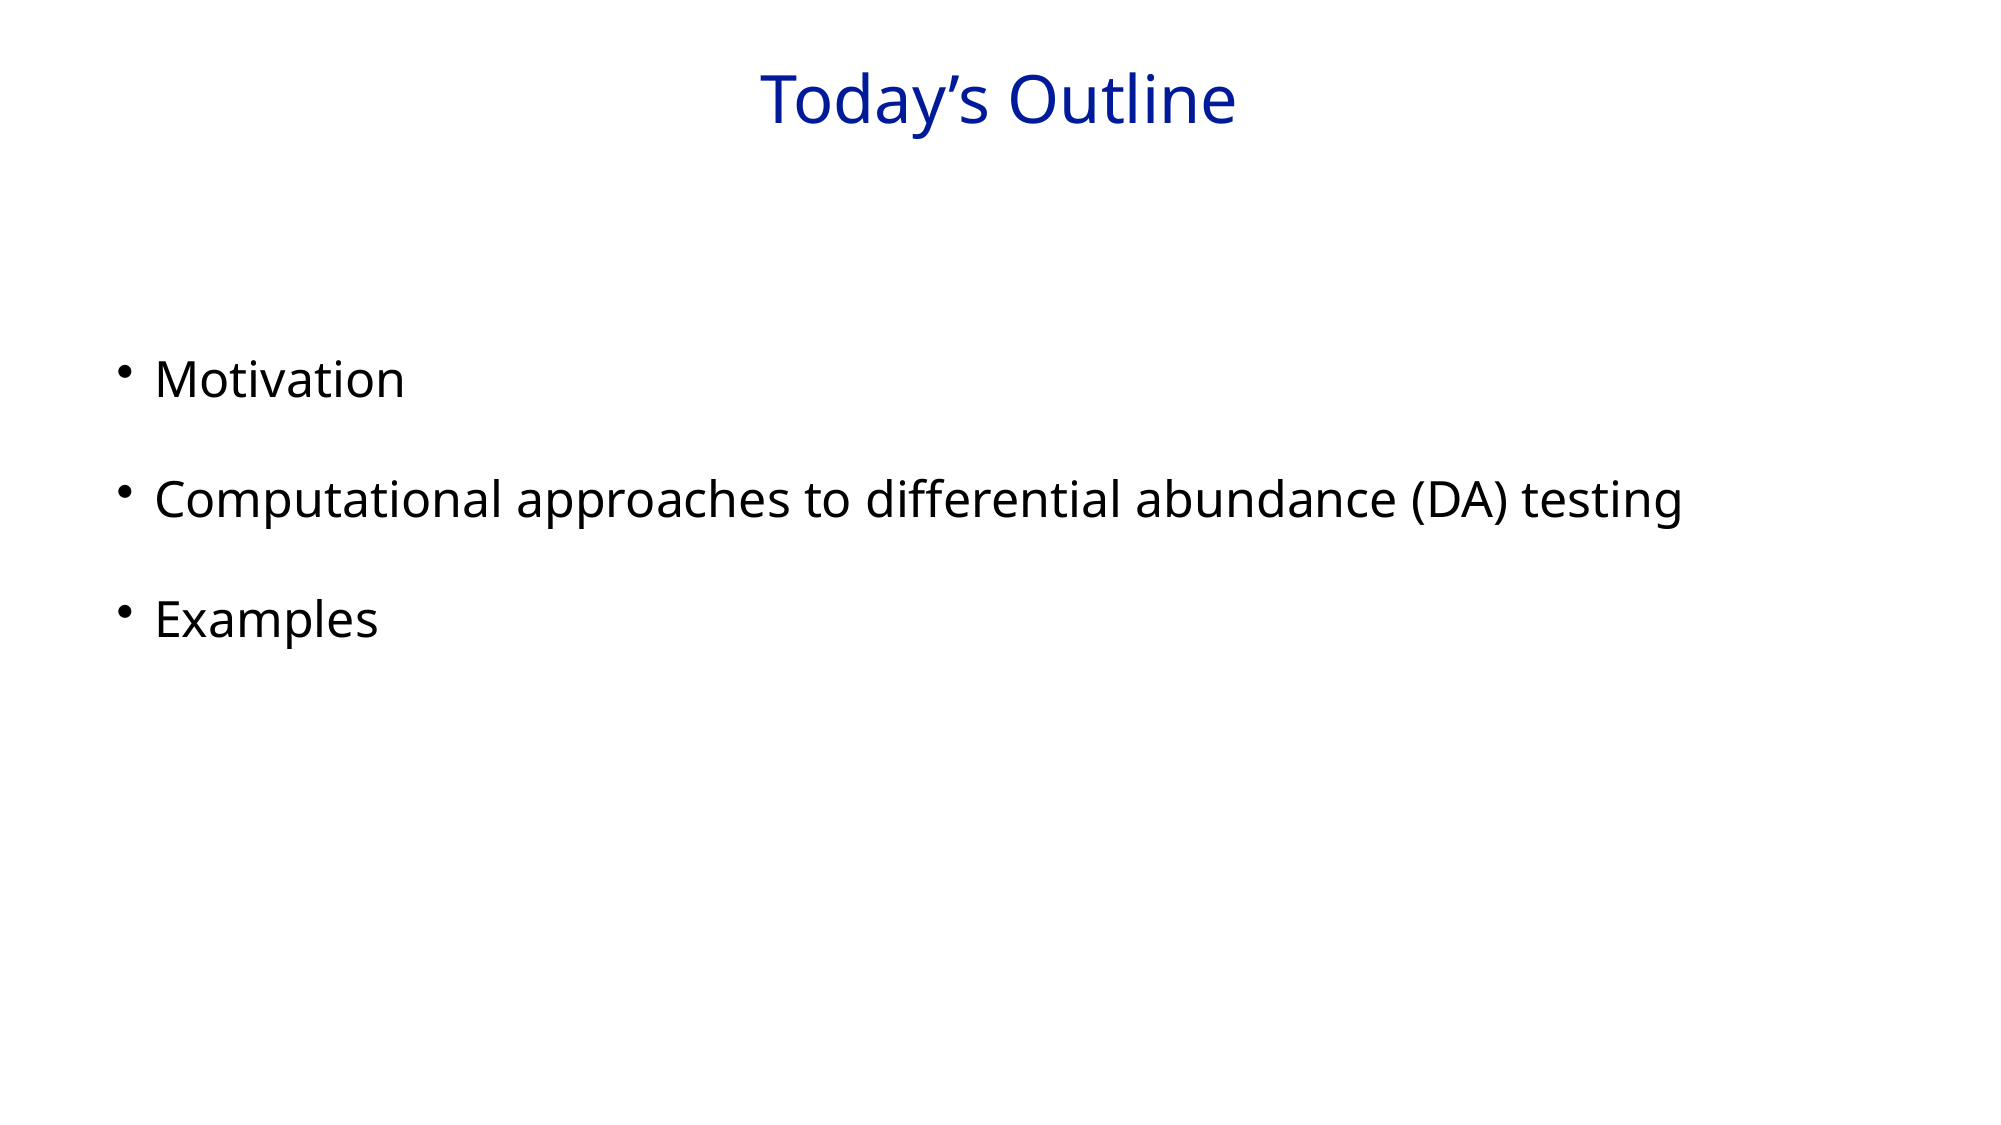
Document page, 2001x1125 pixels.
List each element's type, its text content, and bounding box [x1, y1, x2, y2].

text_box Motivation Computational approaches to differential abundance (DA) testing Examples [109, 340, 1861, 776]
text_box Today’s Outline [0, 3, 2000, 191]
